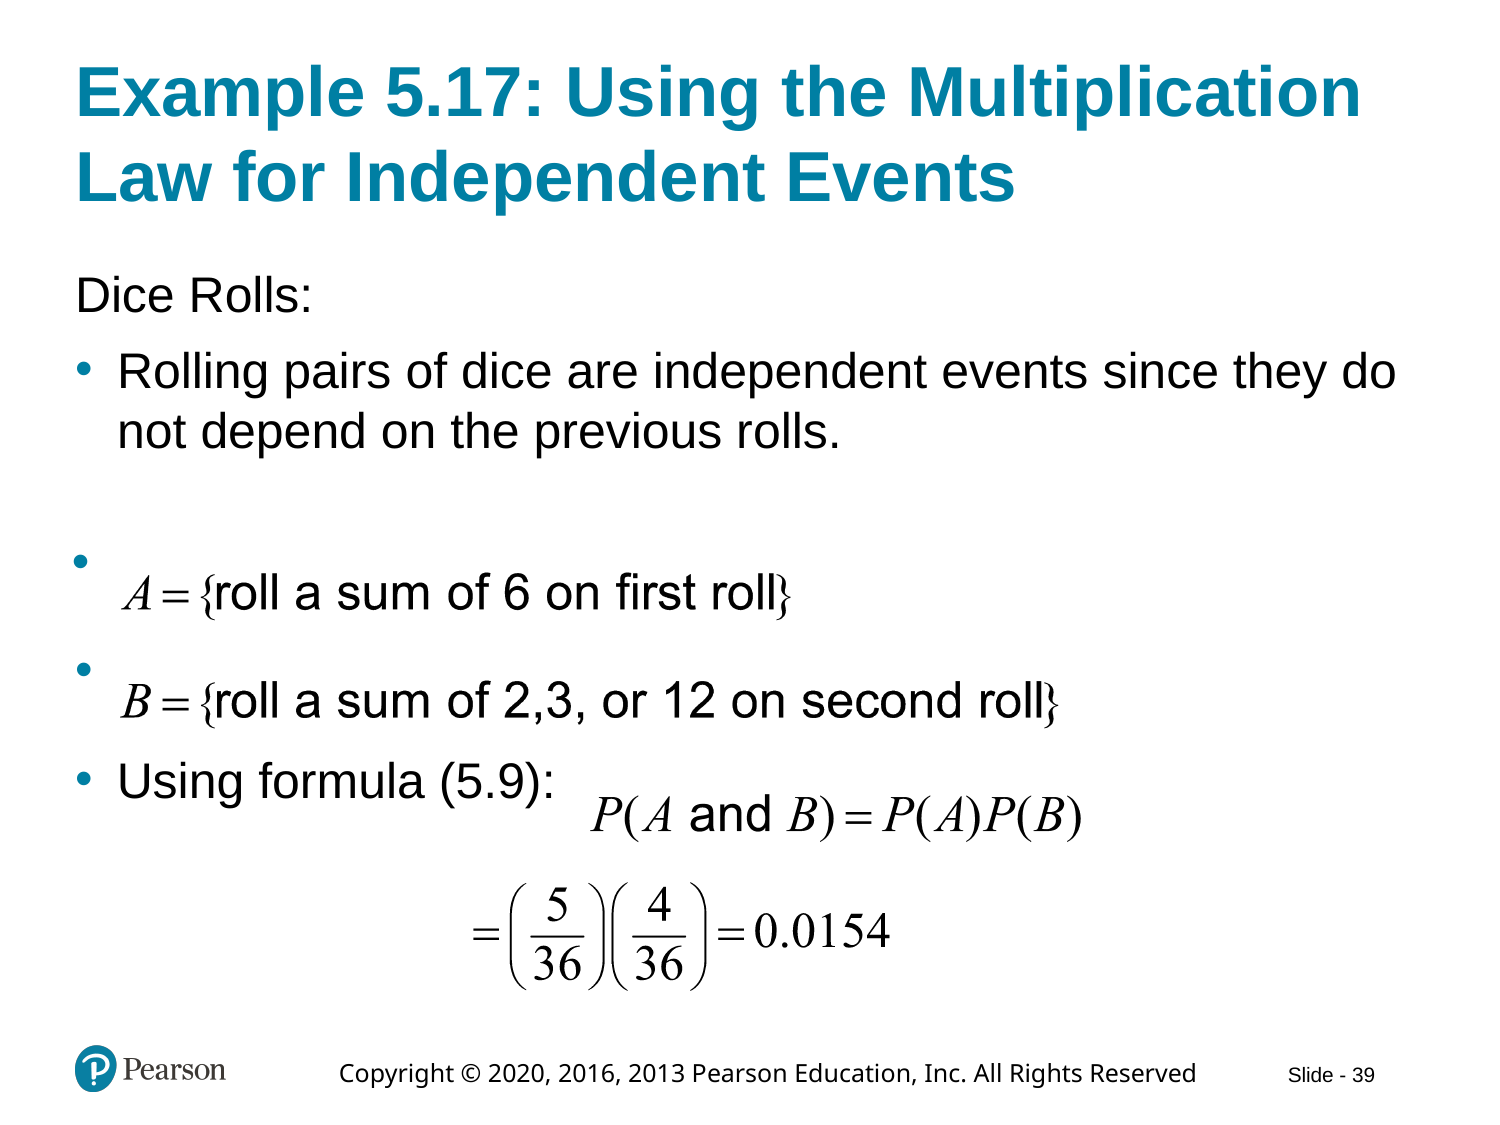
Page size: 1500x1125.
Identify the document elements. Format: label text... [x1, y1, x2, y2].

picture [101, 1045, 226, 1092]
picture [469, 878, 893, 996]
picture [75, 1078, 86, 1092]
picture [586, 788, 1087, 848]
picture [116, 566, 797, 626]
picture [83, 1054, 109, 1079]
list Using formula (5.9): [75, 748, 578, 843]
list [75, 639, 96, 735]
picture [75, 1045, 90, 1061]
list Dice Rolls: [75, 262, 1425, 329]
list [71, 530, 96, 624]
list Rolling pairs of dice are independent events since they do not depend on the previous rolls. [75, 338, 1425, 518]
picture [116, 675, 1063, 735]
title Example 5.17: Using the Multiplication Law for Independent Events [75, 35, 1425, 216]
